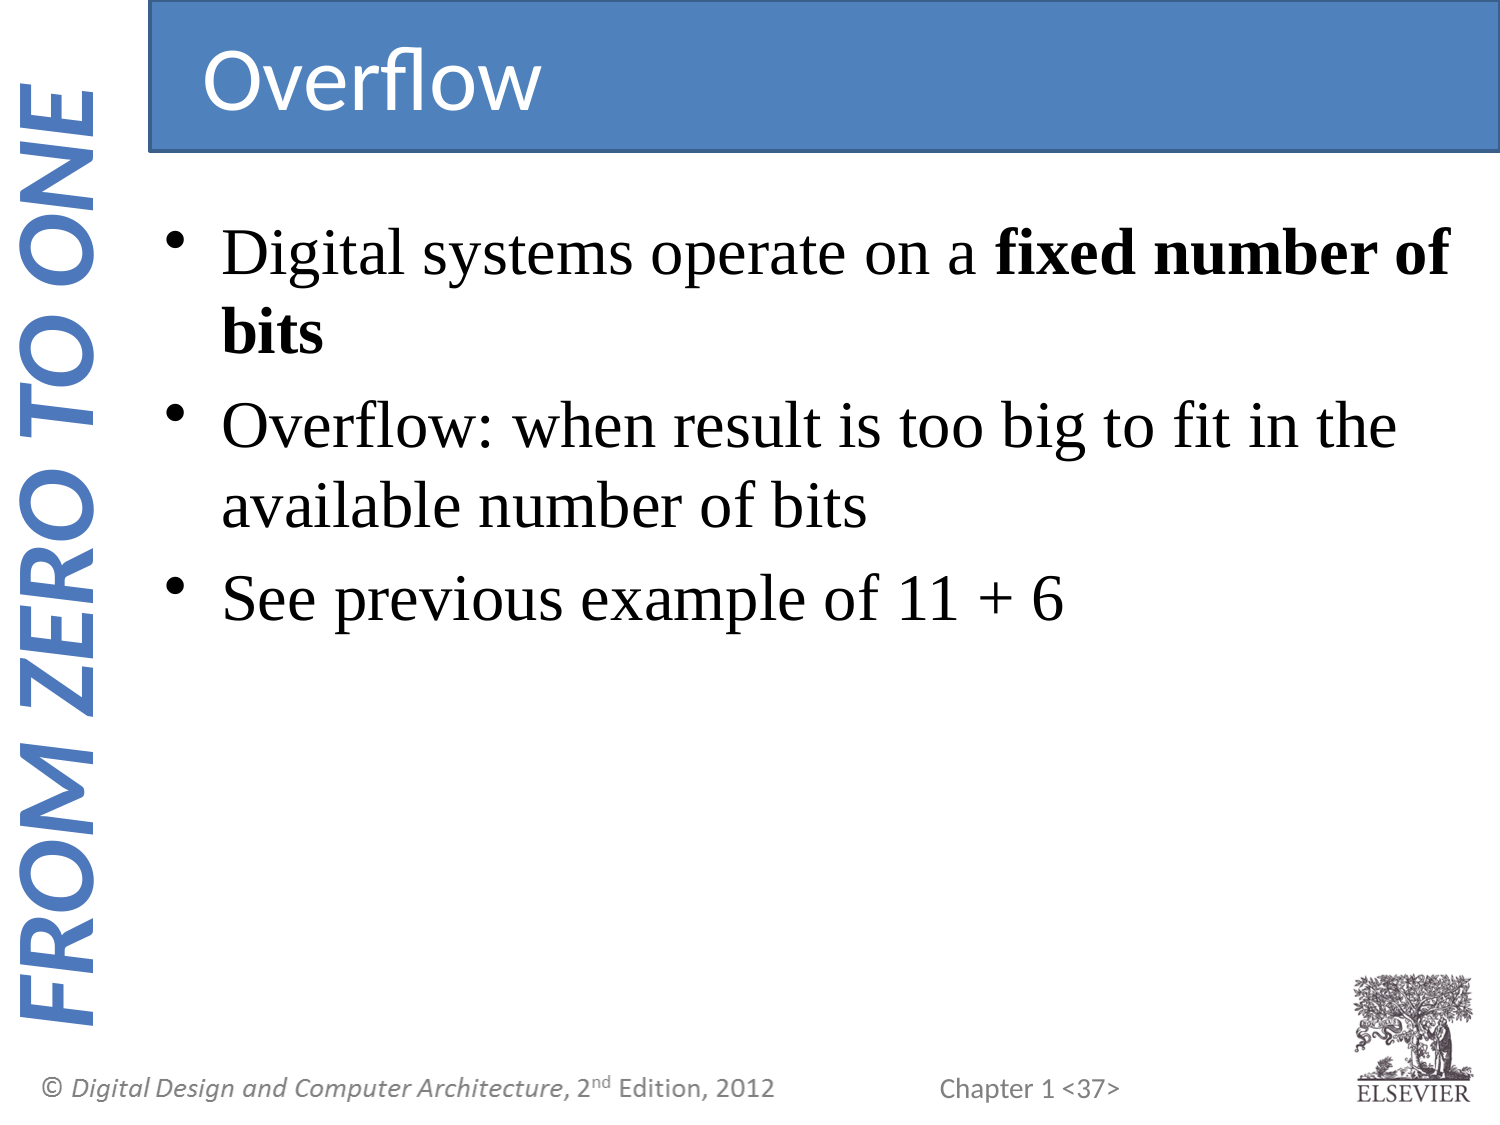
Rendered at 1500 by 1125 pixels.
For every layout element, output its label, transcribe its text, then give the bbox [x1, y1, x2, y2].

text_box Digital systems operate on a fixed number of bits Overflow: when result is too big to fit in the available number of bits See previous example of 11 + 6 [150, 200, 1475, 1050]
picture [0, 0, 1500, 1125]
text_box Overflow [187, 11, 1488, 136]
text_box [87, 174, 1413, 1025]
